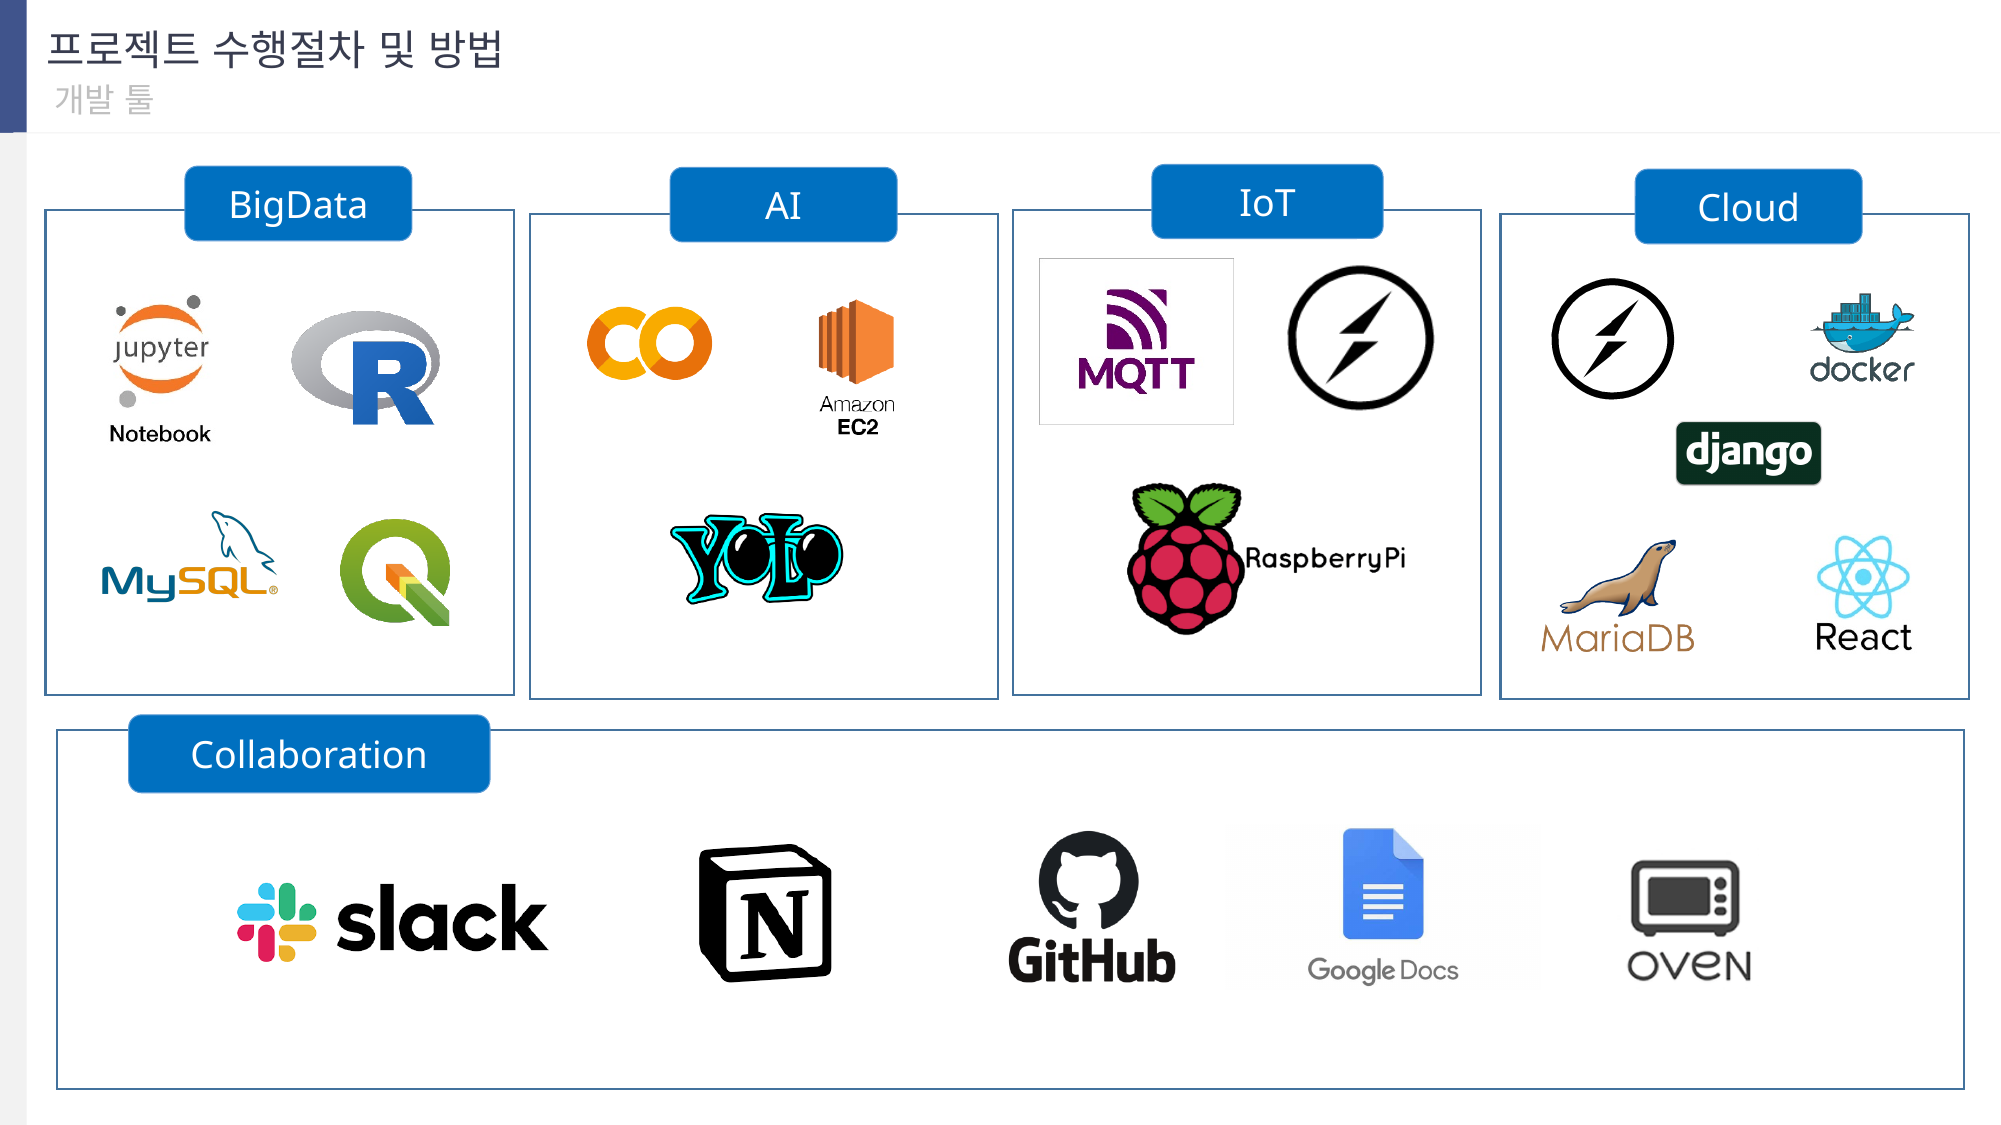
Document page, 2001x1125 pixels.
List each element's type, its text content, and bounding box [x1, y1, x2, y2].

picture [65, 270, 256, 462]
picture [291, 310, 439, 425]
picture [662, 809, 866, 1013]
text_box [1012, 209, 1482, 696]
picture [1617, 848, 1759, 990]
text_box [1499, 213, 1970, 700]
picture [1285, 262, 1437, 413]
picture [76, 480, 304, 633]
picture [1538, 274, 1933, 656]
text_box Cloud [1634, 168, 1863, 245]
text_box Collaboration [128, 714, 491, 794]
picture [228, 842, 557, 1002]
picture [625, 493, 888, 624]
text_box BigData [184, 165, 413, 242]
picture [1124, 476, 1412, 639]
picture [577, 271, 995, 455]
text_box [56, 729, 1965, 1090]
text_box [529, 213, 999, 700]
picture [1039, 258, 1234, 425]
picture [924, 820, 1541, 1002]
text_box AI [669, 166, 898, 243]
picture [340, 517, 450, 627]
text_box [44, 209, 515, 696]
text_box IoT [1151, 163, 1384, 240]
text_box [40, 16, 512, 128]
